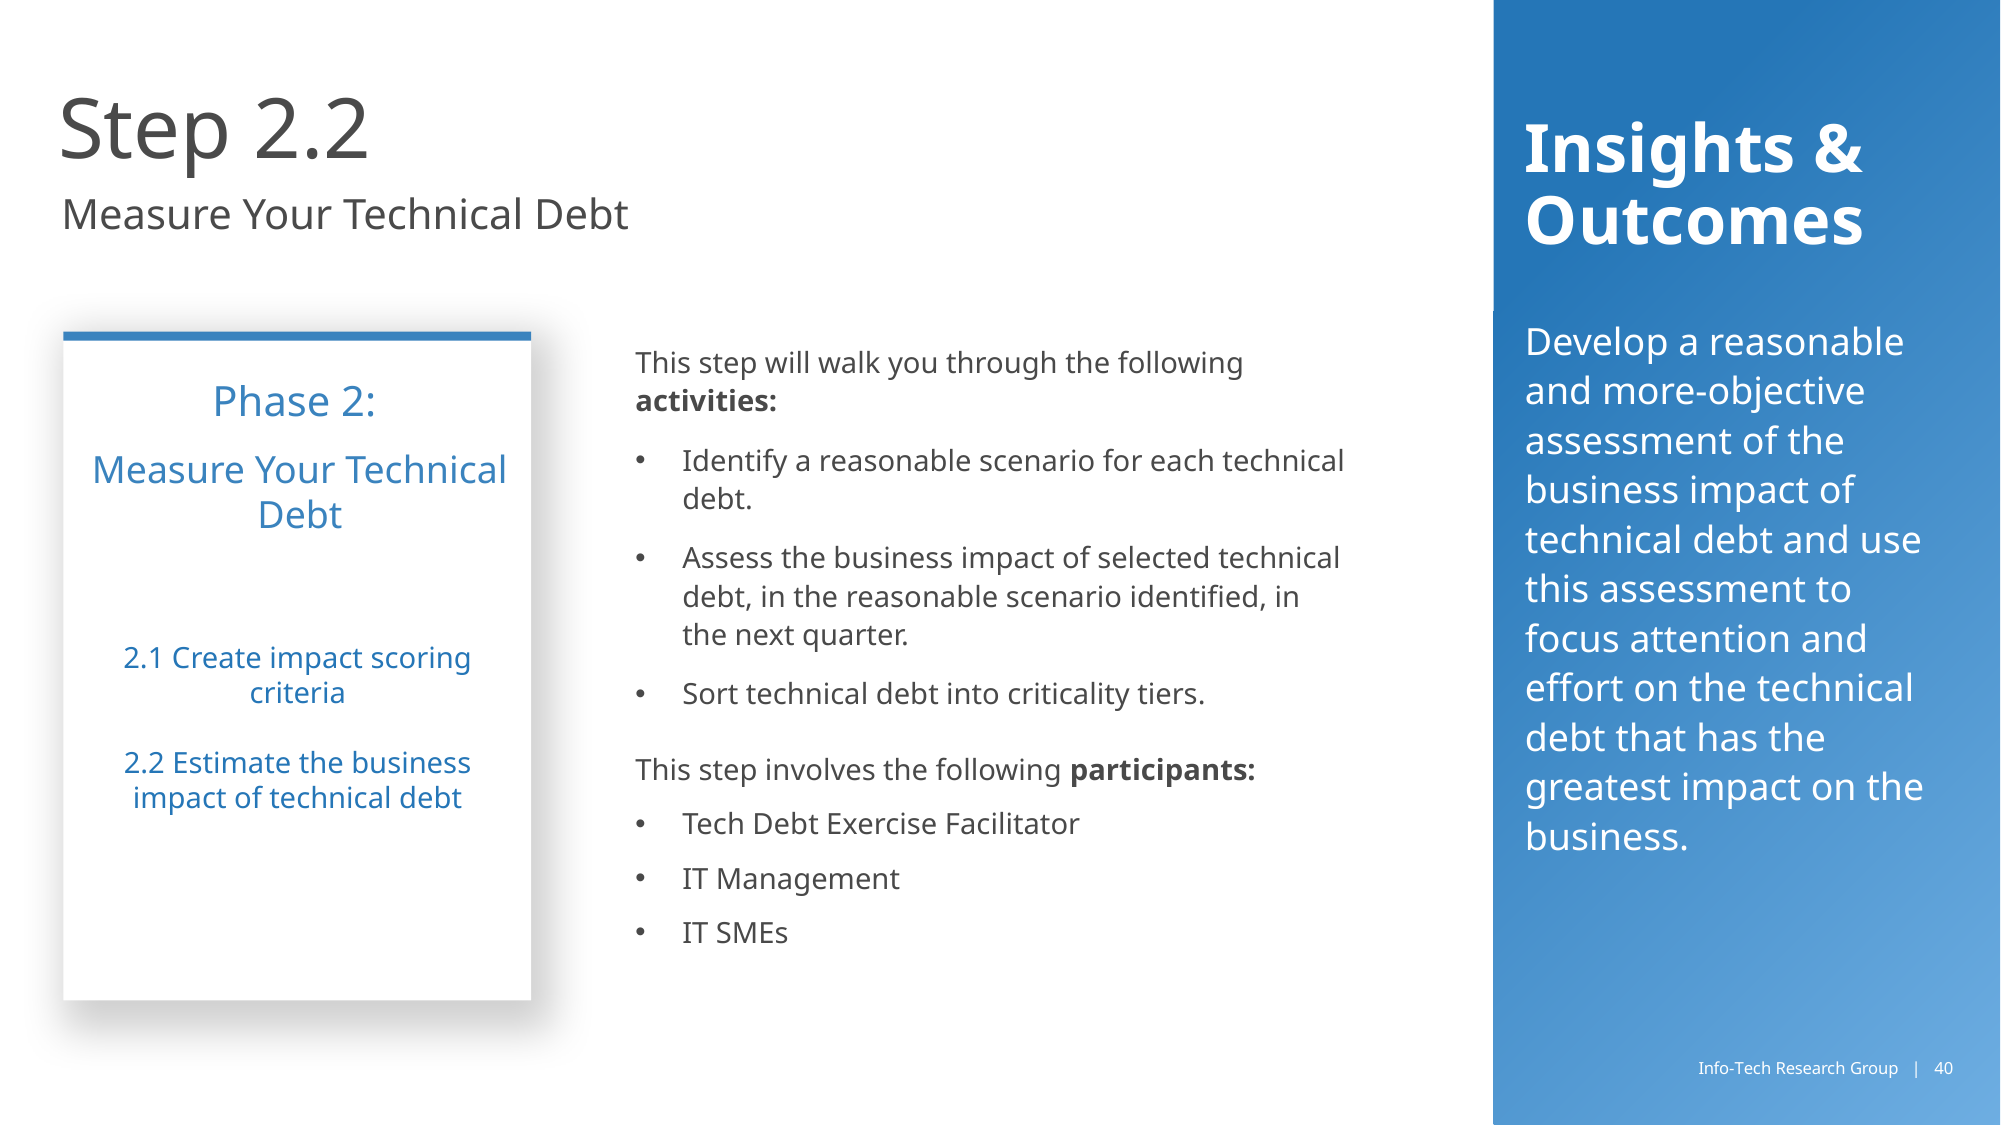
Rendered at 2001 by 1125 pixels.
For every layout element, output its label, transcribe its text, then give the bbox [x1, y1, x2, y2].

text_box Insights & Outcomes [1525, 115, 1943, 194]
text_box This step will walk you through the following activities: Identify a reasonable scenario for each technical debt. Assess the business impact of selected technical debt, in the reasonable scenario identified, in the next quarter. Sort technical debt into criticality tiers. This step involves the following participants: Tech Debt Exercise Facilitator IT Management IT SMEs [635, 340, 1353, 1012]
list Measure Your Technical Debt [61, 193, 1032, 268]
text_box Develop a reasonable and more-objective assessment of the business impact of technical debt and use this assessment to focus attention and effort on the technical debt that has the greatest impact on the business. [1525, 313, 1943, 844]
title Step 2.2 [58, 86, 1450, 173]
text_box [63, 331, 532, 1001]
